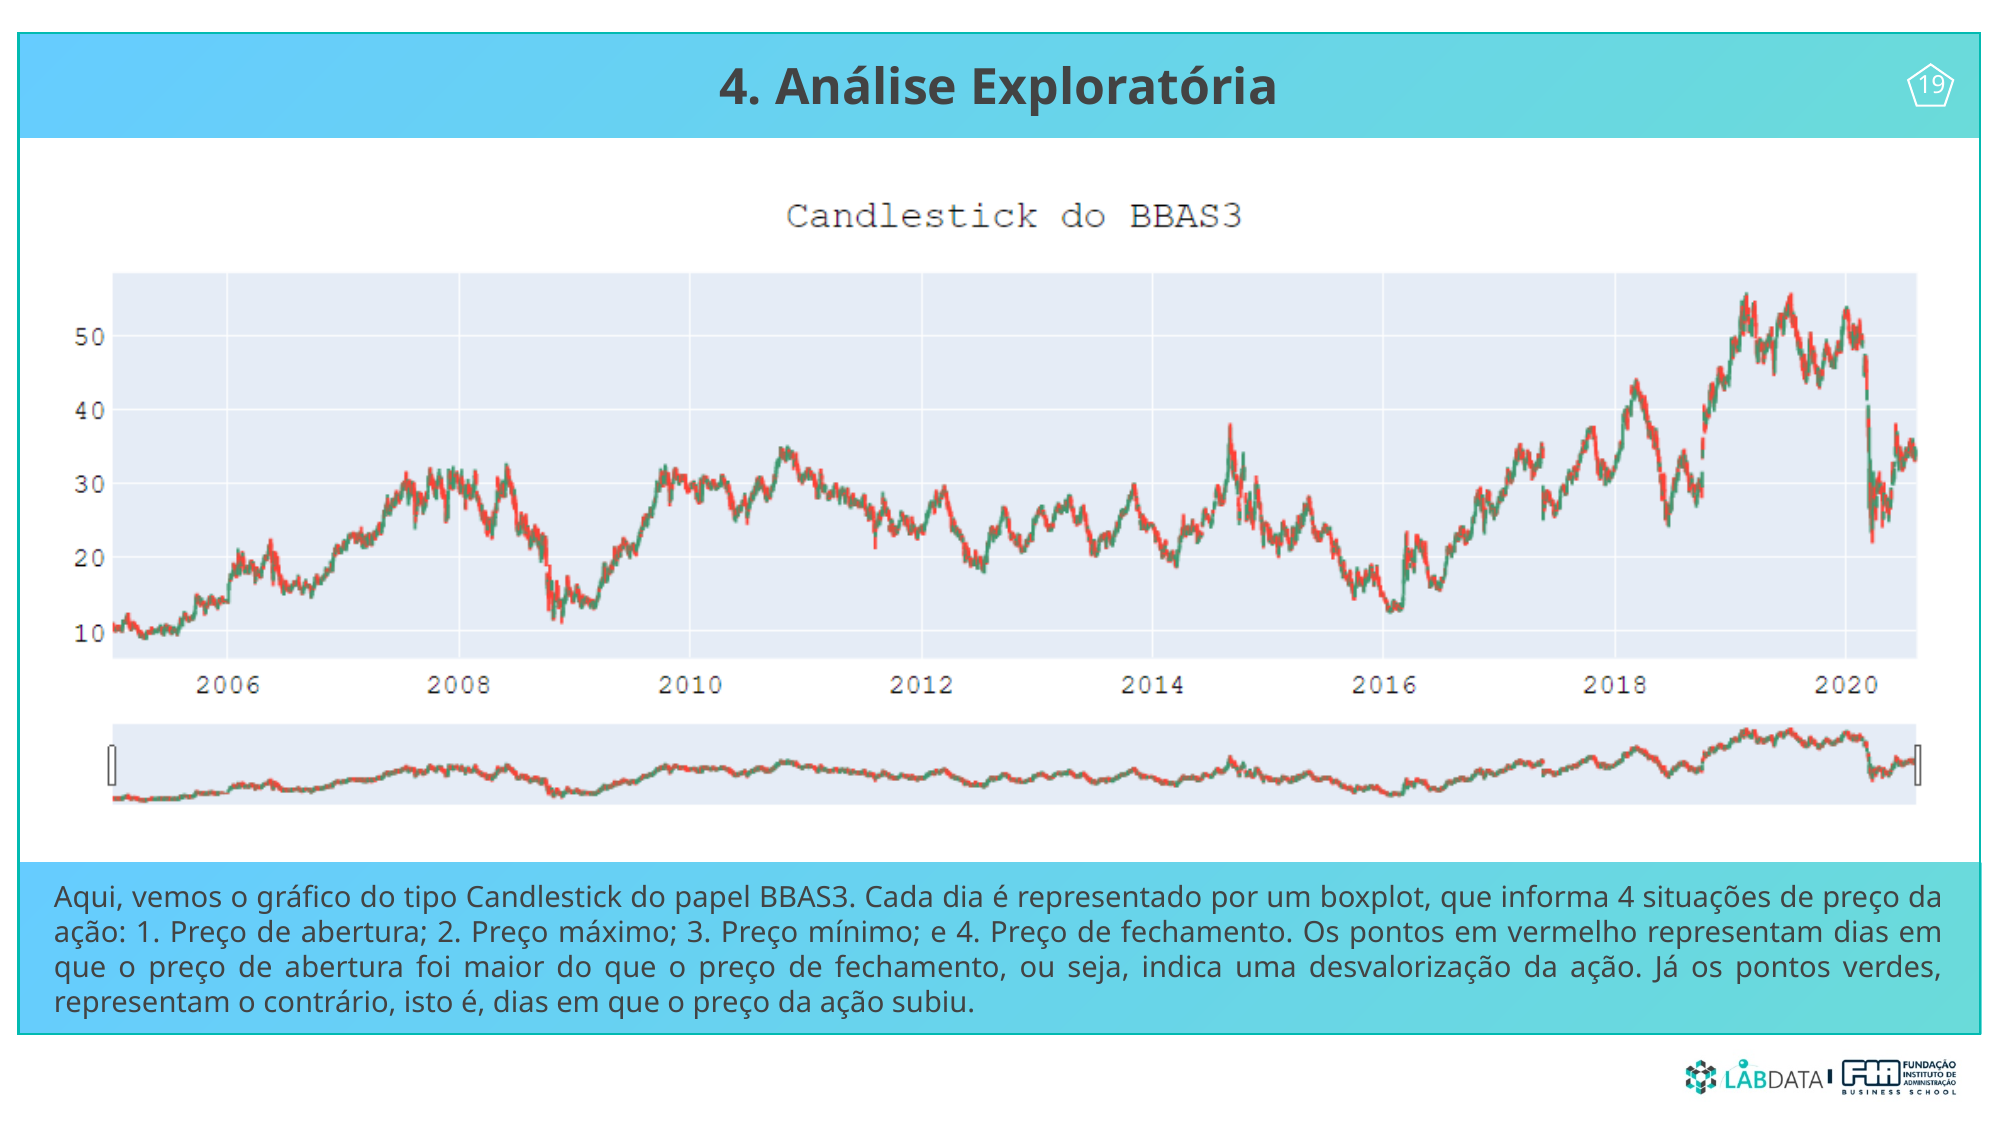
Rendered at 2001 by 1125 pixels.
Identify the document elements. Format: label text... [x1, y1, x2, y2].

text_box Aqui, vemos o gráfico do tipo Candlestick do papel BBAS3. Cada dia é representado por um boxplot, que informa 4 situações de preço da ação: 1. Preço de abertura; 2. Preço máximo; 3. Preço mínimo; e 4. Preço de fechamento. Os pontos em vermelho representam dias em que o preço de abertura foi maior do que o preço de fechamento, ou seja, indica uma desvalorização da ação. Já os pontos verdes, representam o contrário, isto é, dias em que o preço da ação subiu. [39, 870, 1960, 1026]
text_box 19 [1894, 64, 1961, 107]
picture [69, 181, 1931, 817]
text_box [17, 32, 1981, 1035]
picture [1682, 1048, 1962, 1102]
text_box 4. Análise Exploratória [698, 26, 1301, 144]
